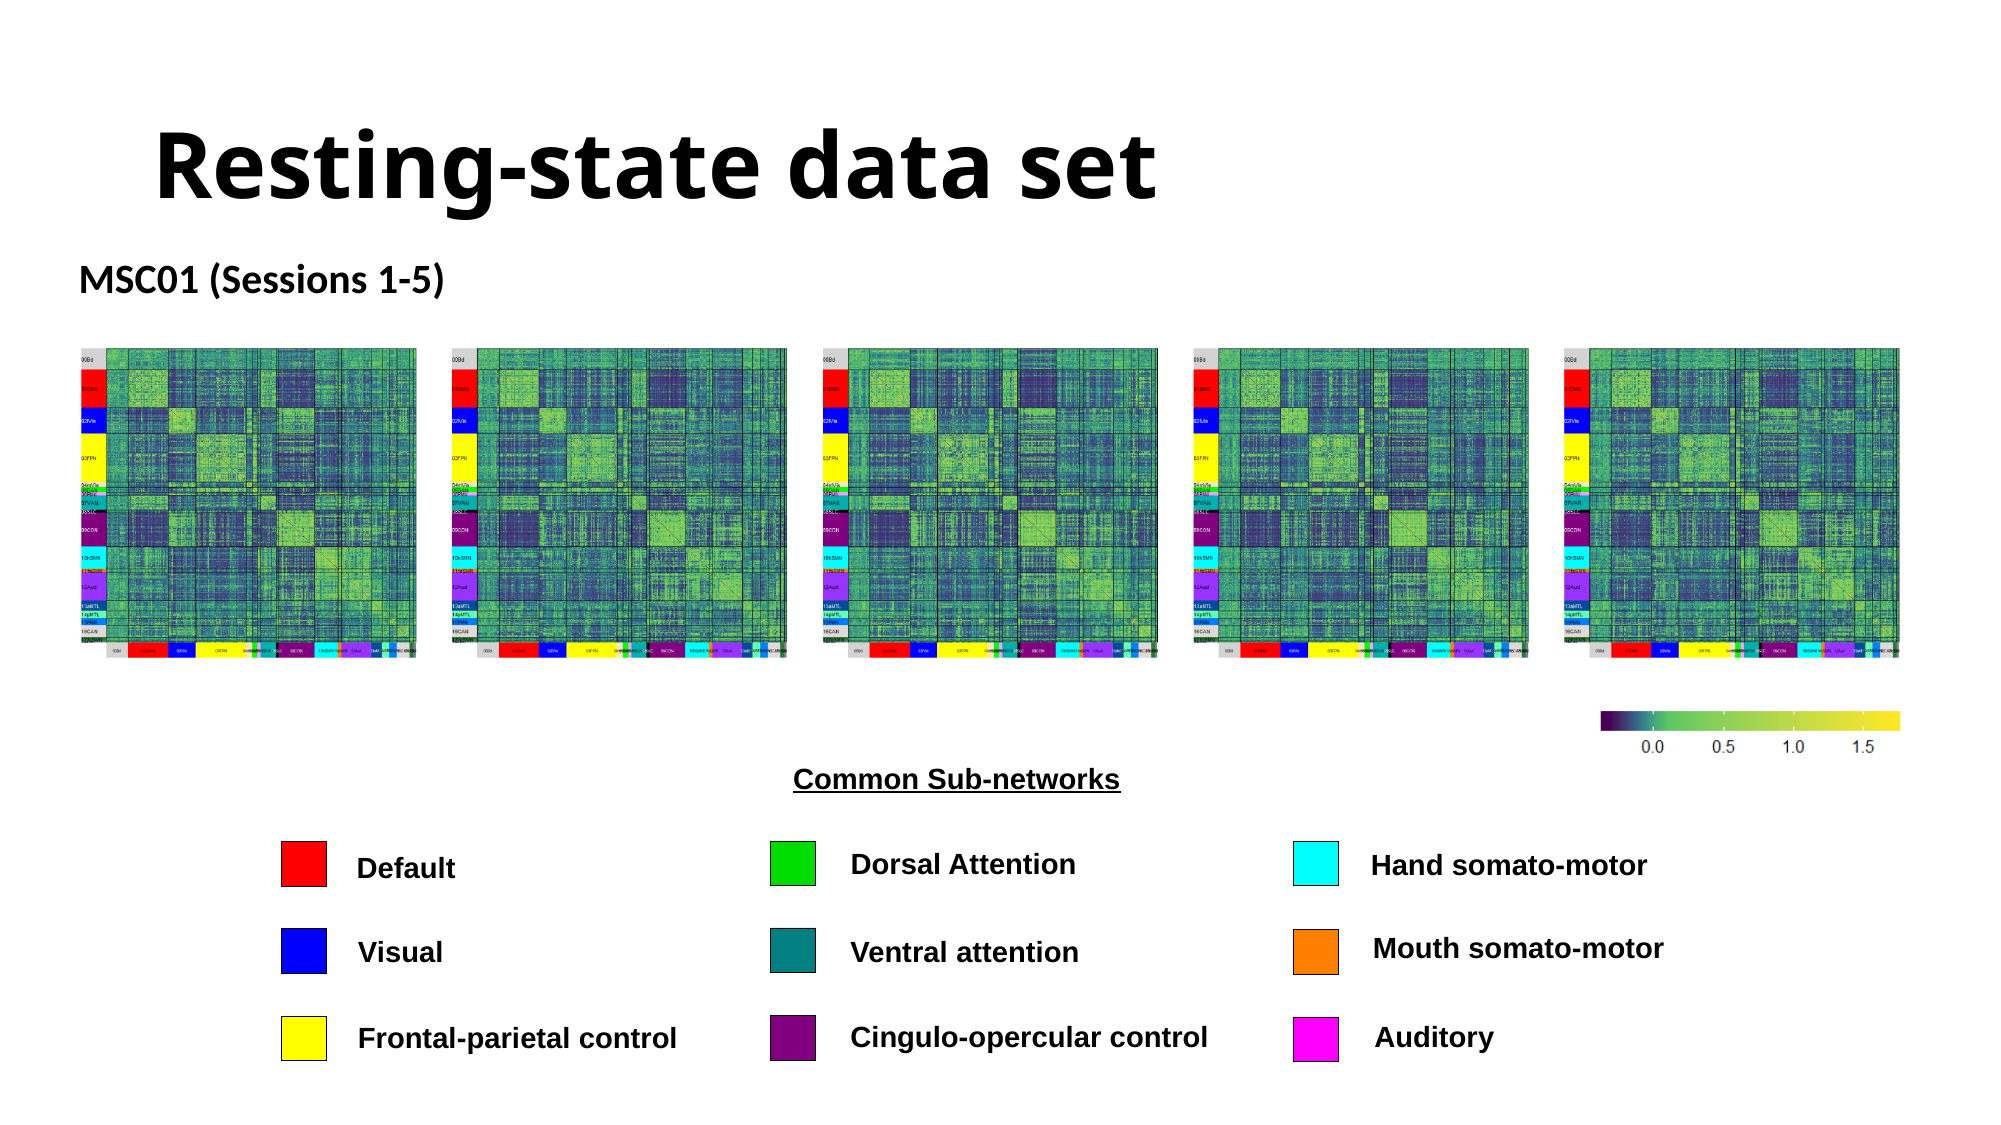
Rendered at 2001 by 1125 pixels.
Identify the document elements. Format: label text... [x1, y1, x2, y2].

text_box [281, 928, 327, 974]
text_box [281, 1016, 327, 1061]
text_box [281, 841, 327, 886]
text_box [770, 840, 816, 886]
text_box Cingulo-opercular control [835, 1011, 1327, 1061]
text_box [1292, 840, 1338, 886]
title Resting-state data set [137, 59, 1863, 278]
text_box Default [341, 842, 557, 893]
text_box Frontal-parietal control [343, 1012, 867, 1062]
text_box Common Sub-networks [778, 752, 1430, 803]
text_box Dorsal Attention [835, 837, 1213, 888]
text_box [1292, 1016, 1338, 1062]
text_box [770, 927, 816, 973]
text_box Hand somato-motor [1356, 839, 1747, 889]
text_box Mouth somato-motor [1358, 921, 1767, 972]
text_box [1292, 929, 1338, 974]
text_box Auditory [1359, 1011, 1556, 1061]
text_box Ventral attention [835, 926, 1168, 977]
text_box Visual [343, 925, 529, 976]
picture [1590, 702, 1917, 761]
picture [63, 327, 1917, 678]
text_box MSC01 (Sessions 1-5) [20, 244, 504, 310]
text_box [770, 1015, 816, 1060]
